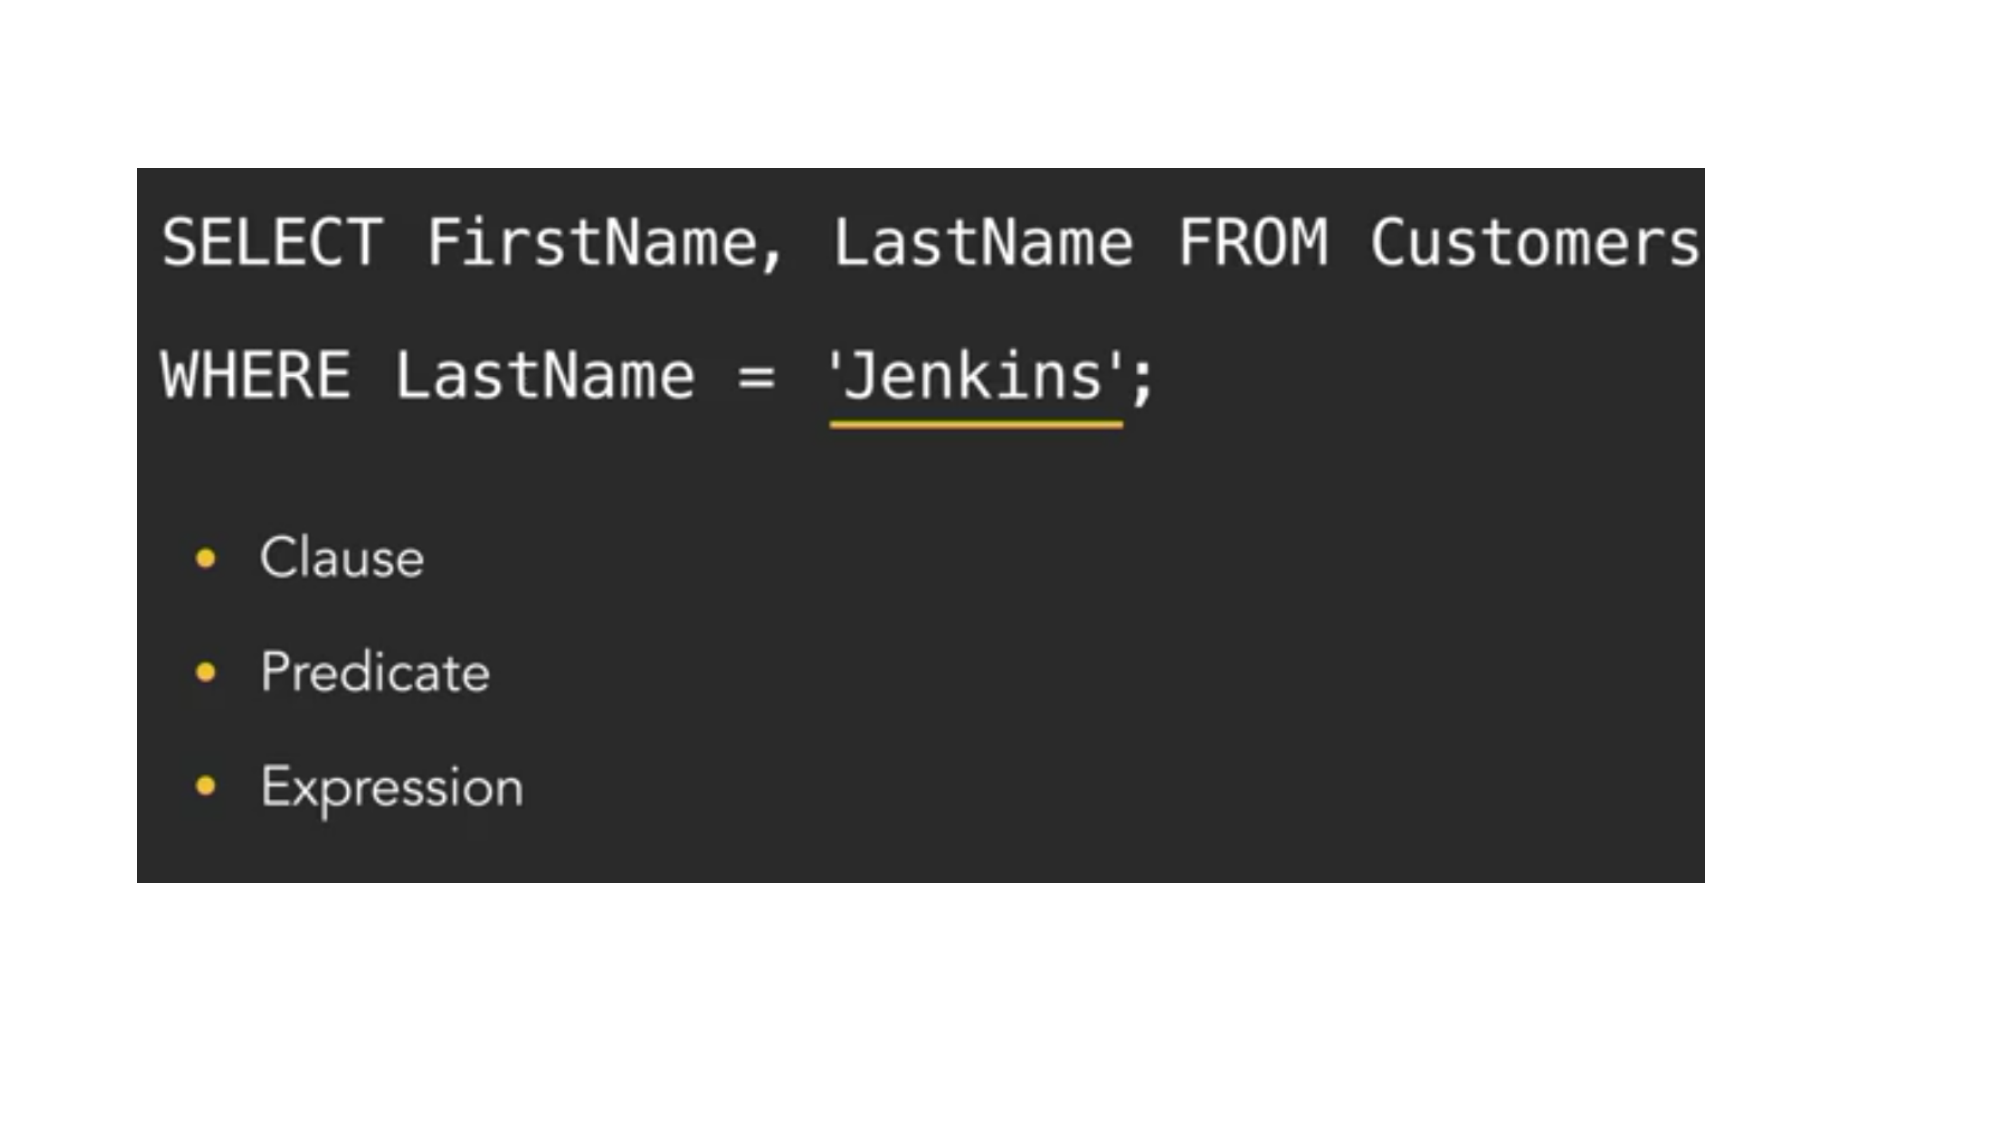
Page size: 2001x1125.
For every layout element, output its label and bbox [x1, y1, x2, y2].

list [137, 168, 1705, 883]
